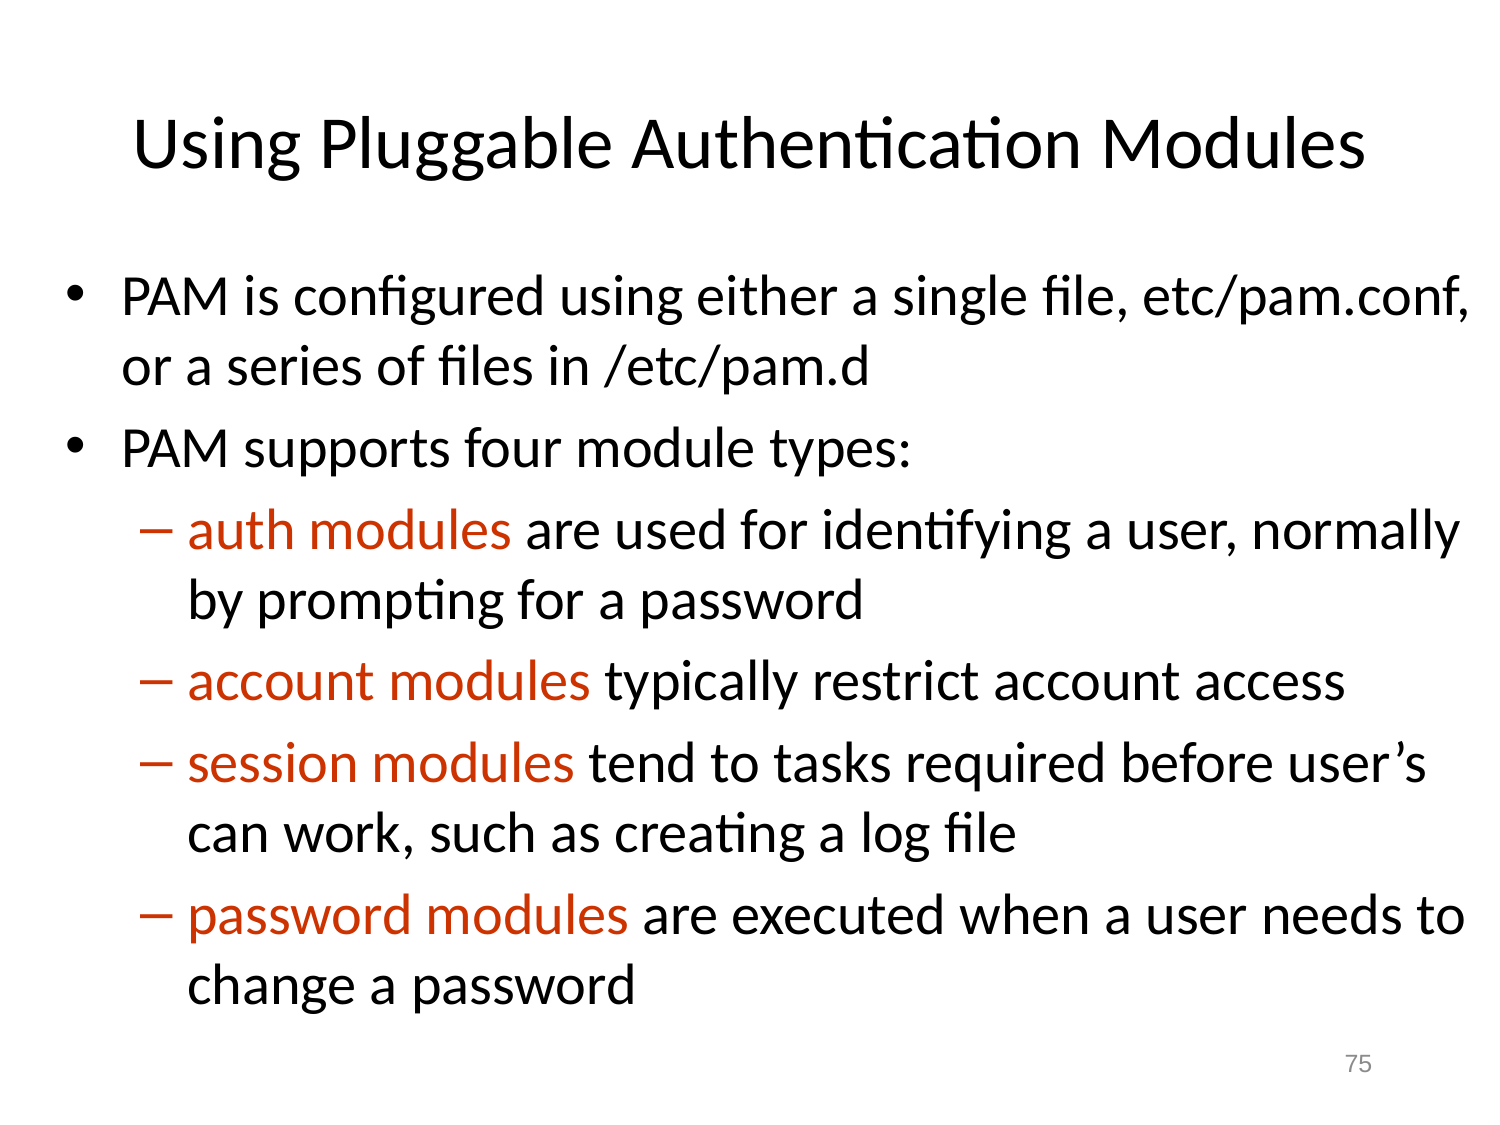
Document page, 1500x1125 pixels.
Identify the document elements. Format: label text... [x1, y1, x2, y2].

list PAM is configured using either a single file, etc/pam.conf, or a series of files in /etc/pam.d PAM supports four module types: auth modules are used for identifying a user, normally by prompting for a password account modules typically restrict account access session modules tend to tasks required before user’s can work, such as creating a log file password modules are executed when a user needs to change a password [49, 249, 1500, 988]
title Using Pluggable Authentication Modules [74, 44, 1426, 233]
slide_number 75 [1074, 1025, 1388, 1100]
